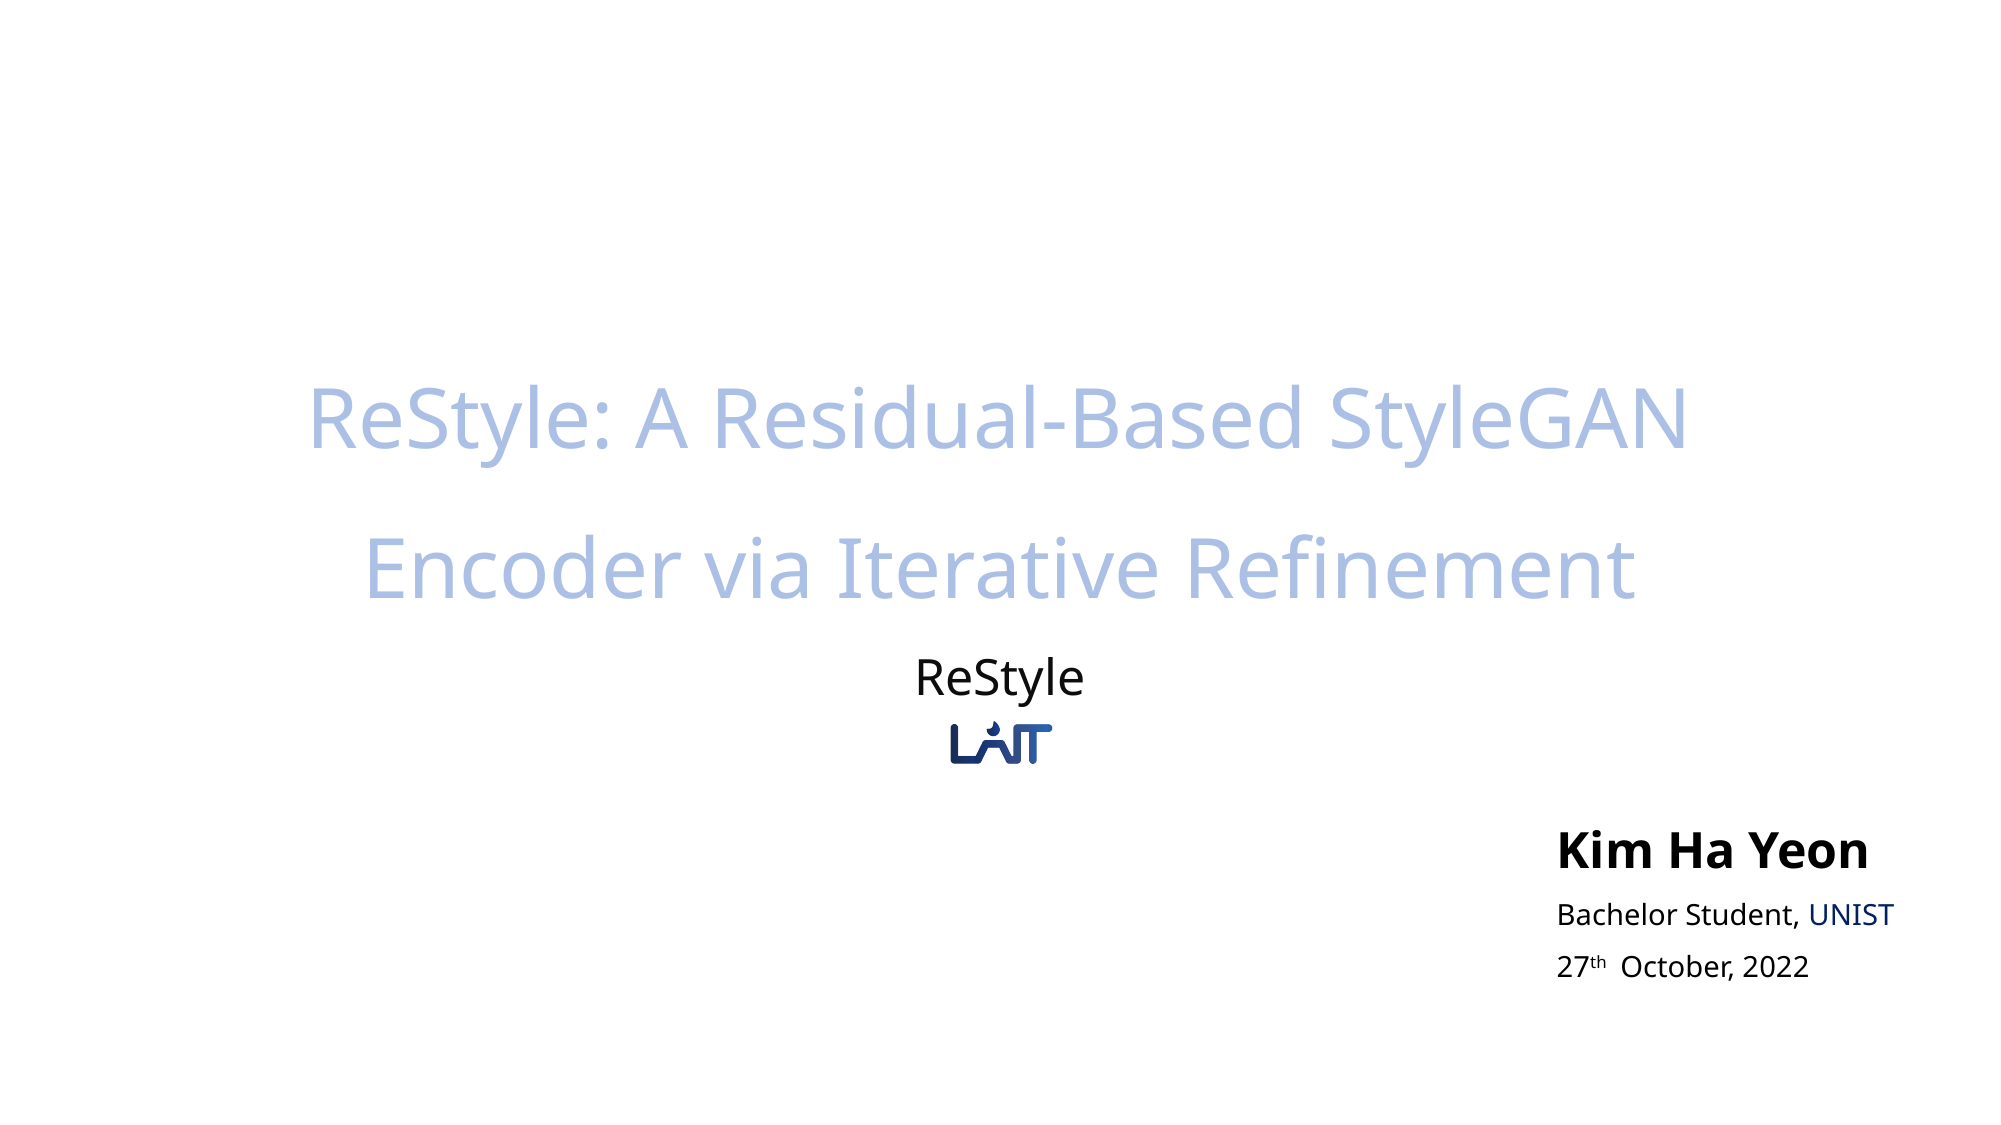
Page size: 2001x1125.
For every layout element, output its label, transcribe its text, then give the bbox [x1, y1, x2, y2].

picture [944, 718, 1056, 768]
text_box ReStyle: A Residual-Based StyleGAN Encoder via Iterative Refinement [137, 287, 1863, 623]
text_box Kim Ha Yeon Bachelor Student, UNIST 27th October, 2022 [1541, 817, 2000, 1124]
text_box ReStyle [137, 644, 1863, 891]
